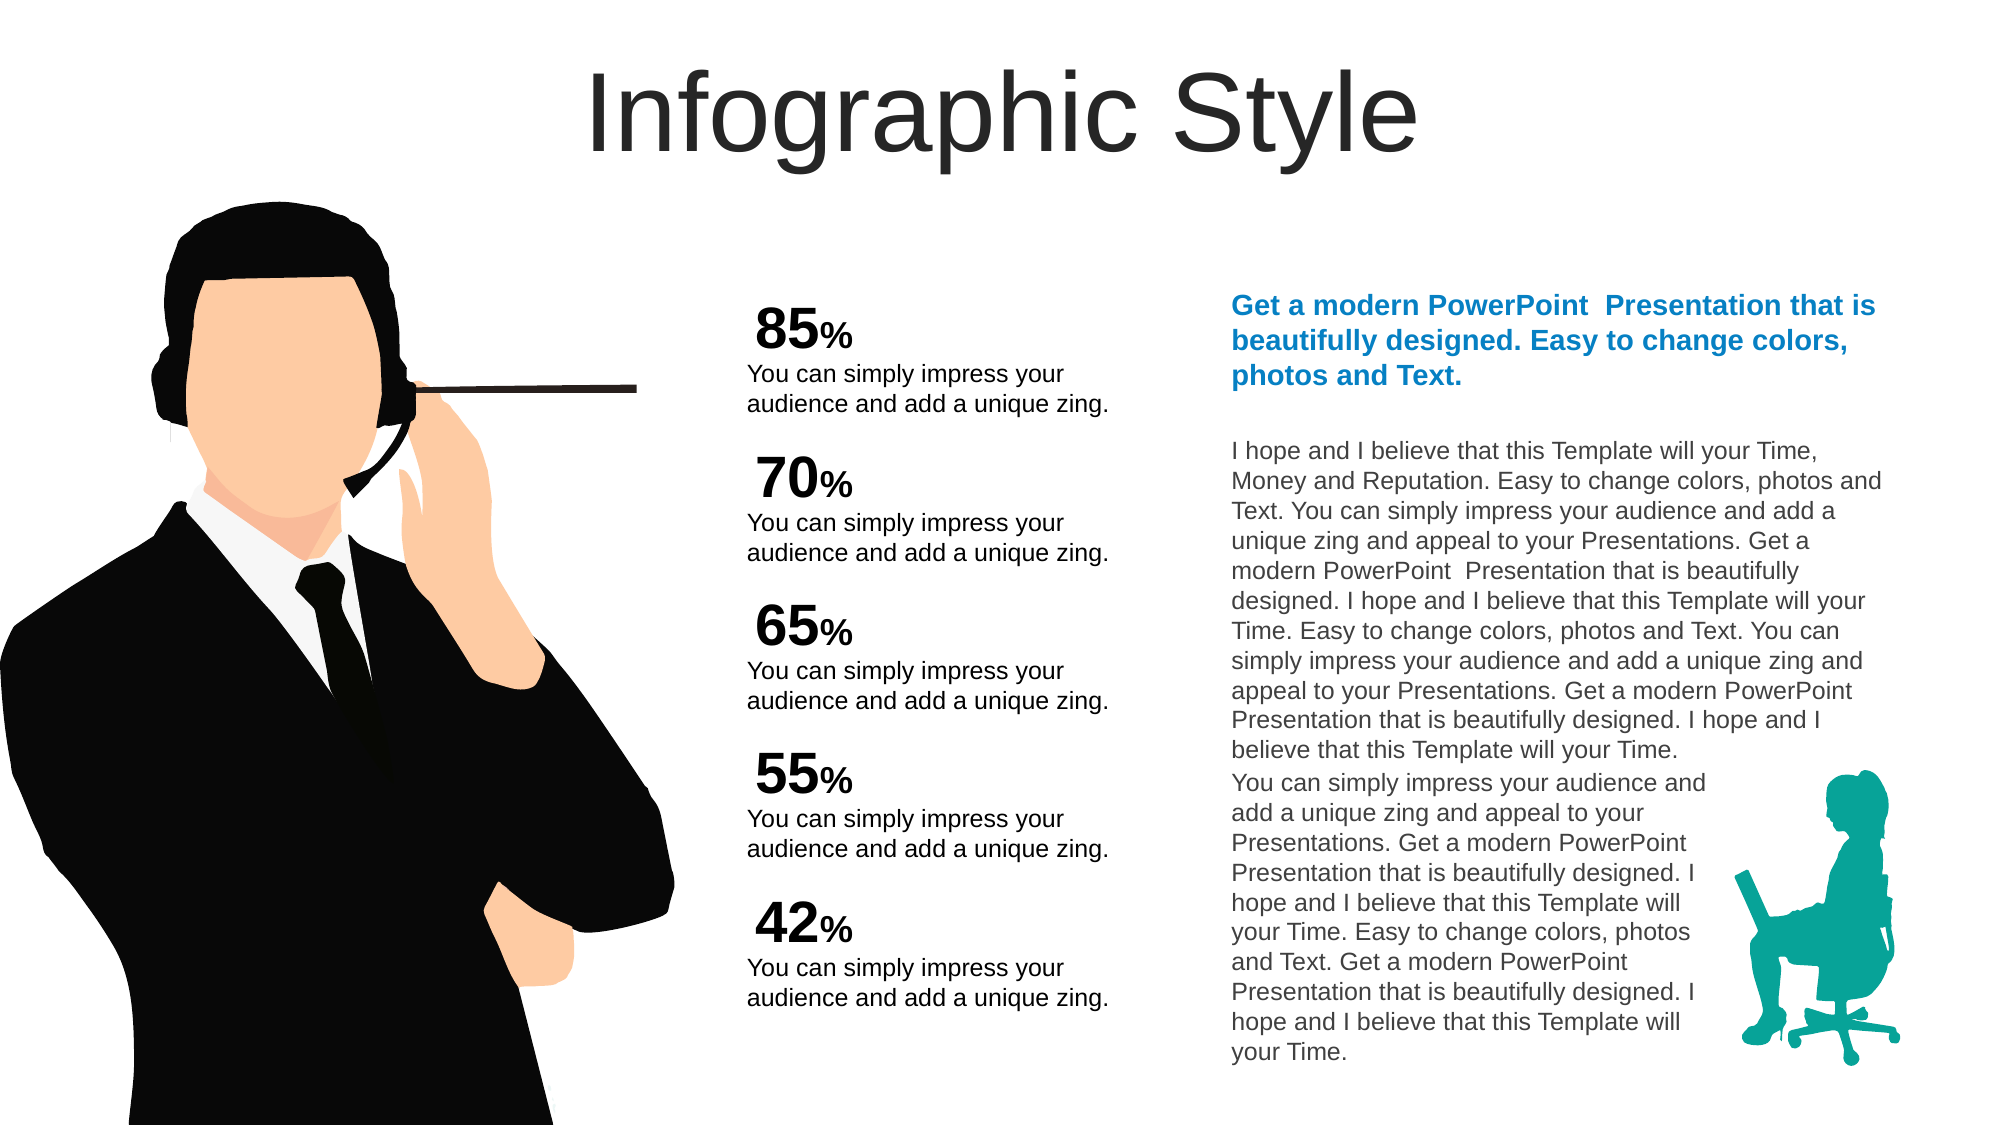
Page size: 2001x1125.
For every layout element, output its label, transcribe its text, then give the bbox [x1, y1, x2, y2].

text_box You can simply impress your audience and add a unique zing and appeal to your Presentations. Get a modern PowerPoint Presentation that is beautifully designed. I hope and I believe that this Template will your Time. Easy to change colors, photos and Text. Get a modern PowerPoint Presentation that is beautifully designed. I hope and I believe that this Template will your Time. [1216, 758, 1737, 1073]
text_box 55% [732, 728, 877, 795]
list Infographic Style [53, 55, 1952, 175]
text_box You can simply impress your audience and add a unique zing. [732, 647, 1136, 724]
text_box 70% [732, 431, 877, 498]
text_box You can simply impress your audience and add a unique zing. [732, 943, 1136, 1021]
text_box 65% [732, 579, 877, 647]
text_box You can simply impress your audience and add a unique zing. [732, 350, 1136, 427]
text_box You can simply impress your audience and add a unique zing. [732, 795, 1136, 872]
text_box 42% [732, 876, 877, 943]
text_box I hope and I believe that this Template will your Time, Money and Reputation. Easy to change colors, photos and Text. You can simply impress your audience and add a unique zing and appeal to your Presentations. Get a modern PowerPoint Presentation that is beautifully designed. I hope and I believe that this Template will your Time. Easy to change colors, photos and Text. You can simply impress your audience and add a unique zing and appeal to your Presentations. Get a modern PowerPoint Presentation that is beautifully designed. I hope and I believe that this Template will your Time. [1216, 427, 1907, 772]
text_box [1737, 772, 1901, 1066]
text_box Get a modern PowerPoint Presentation that is beautifully designed. Easy to change colors, photos and Text. [1216, 279, 1908, 399]
text_box 85% [732, 283, 877, 350]
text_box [0, 201, 674, 1125]
text_box You can simply impress your audience and add a unique zing. [732, 498, 1136, 576]
